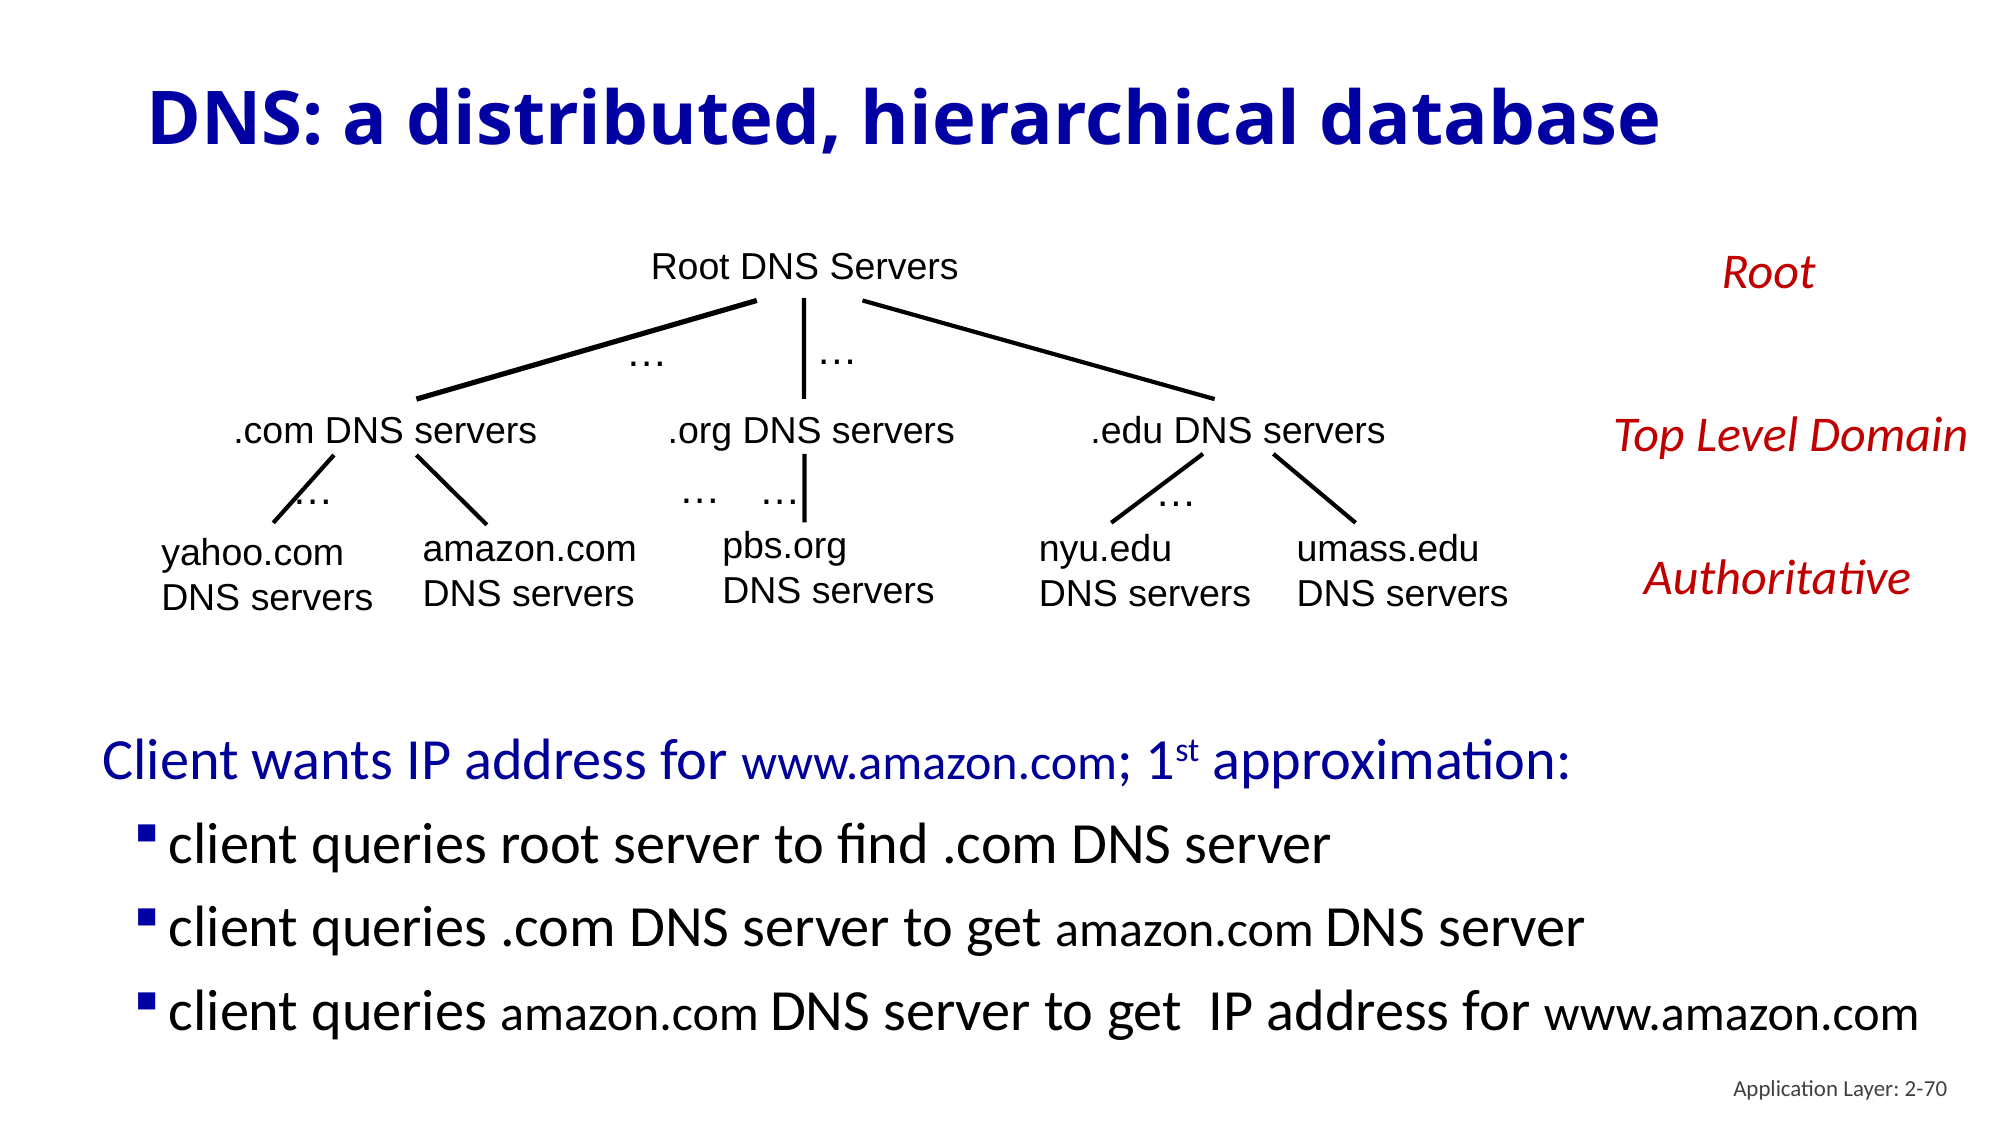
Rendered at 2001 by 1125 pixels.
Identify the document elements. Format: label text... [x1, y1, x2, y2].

text_box Authoritative [1629, 536, 1927, 612]
text_box Root [1706, 230, 1831, 306]
text_box Top Level Domain [1598, 393, 1984, 469]
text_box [143, 234, 1525, 627]
text_box Client wants IP address for www.amazon.com; 1st approximation: client queries root server to find .com DNS server client queries .com DNS server to get amazon.com DNS server client queries amazon.com DNS server to get IP address for www.amazon.com [78, 721, 2000, 1072]
slide_number Application Layer: 2-70 [1512, 1072, 1963, 1117]
title DNS: a distributed, hierarchical database [131, 47, 1856, 195]
